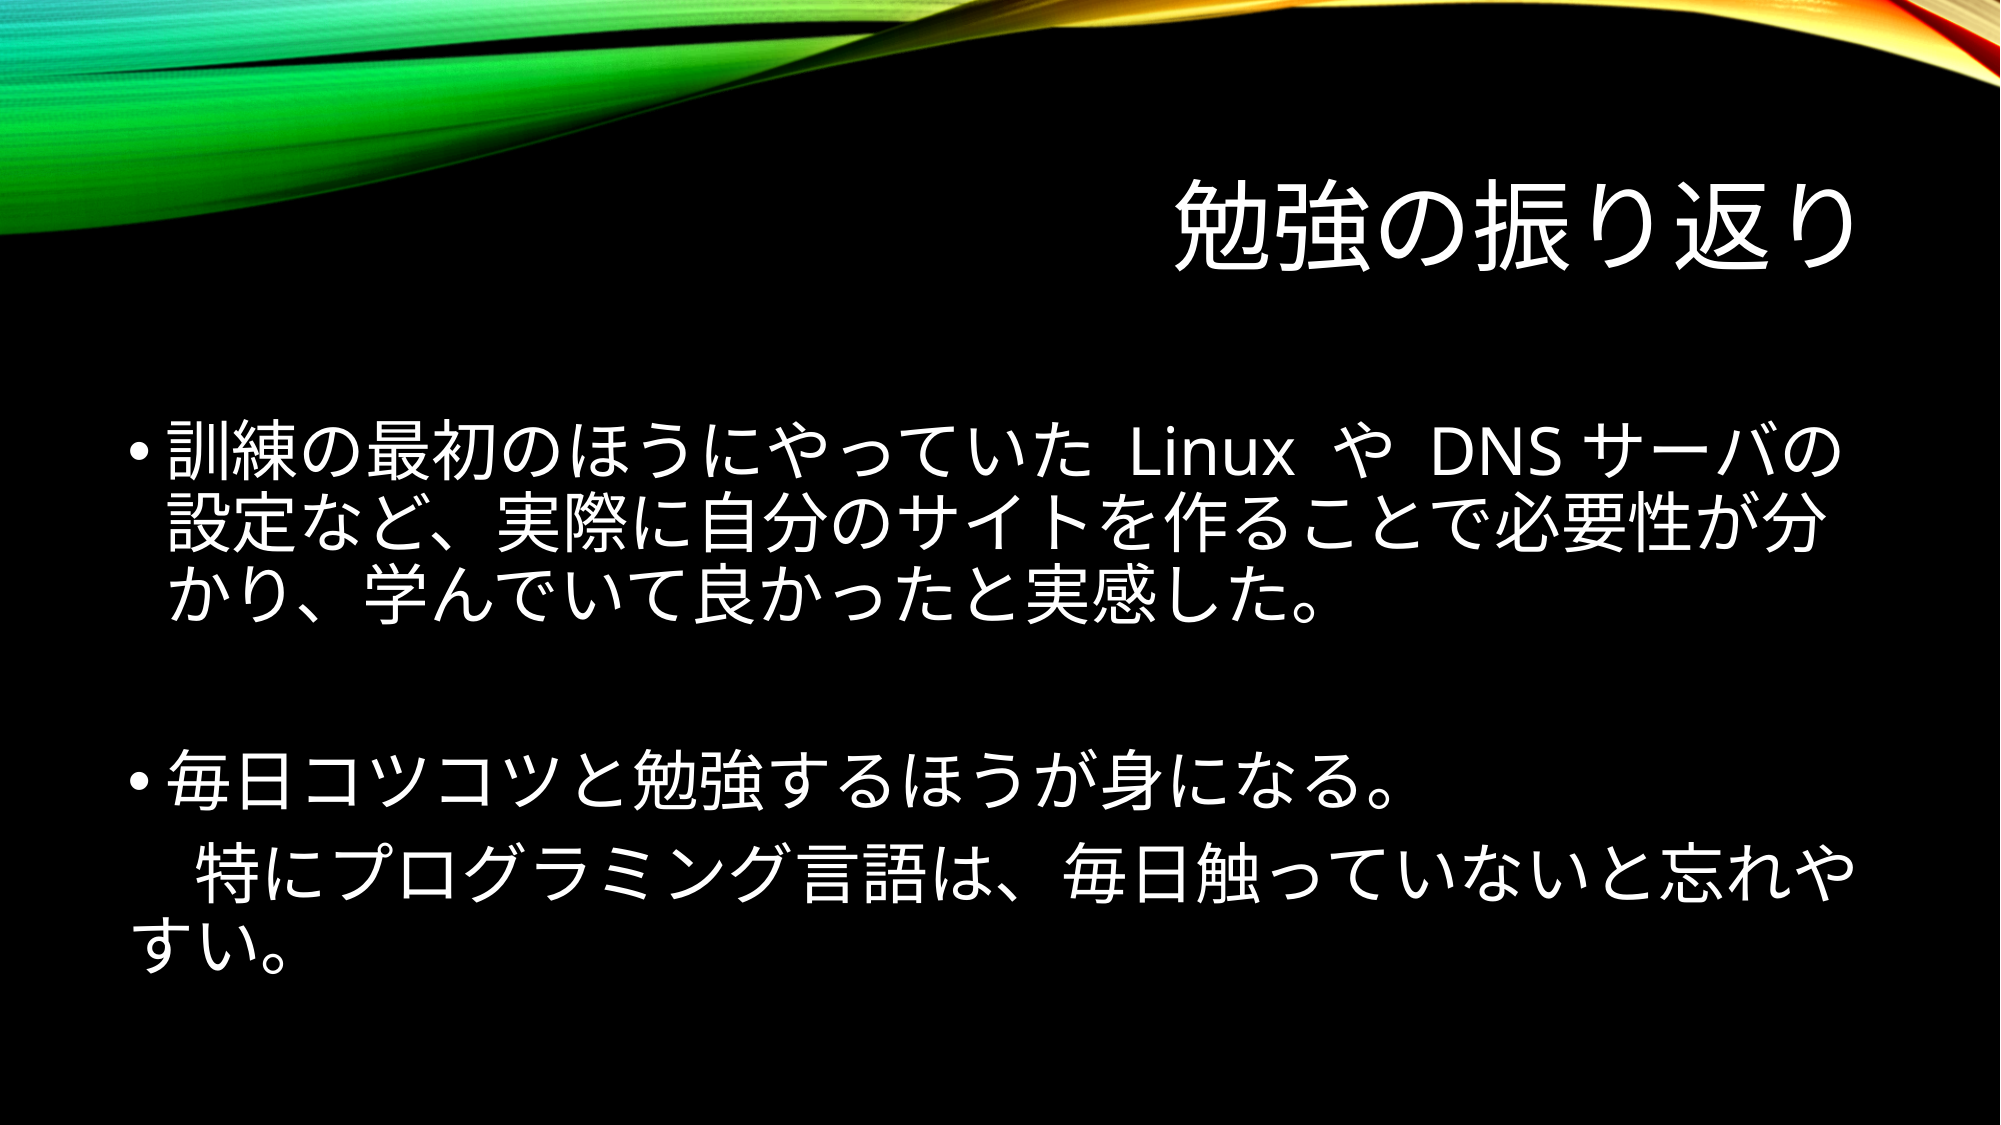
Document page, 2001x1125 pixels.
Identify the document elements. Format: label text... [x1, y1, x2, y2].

title 勉強の振り返り [1121, 125, 1888, 338]
picture [0, 0, 2000, 237]
list 訓練の最初のほうにやっていた Linux や DNSサーバの設定など、実際に自分のサイトを作ることで必要性が分かり、学んでいて良かったと実感した。 毎日コツコツと勉強するほうが身になる。 特にプログラミング言語は、毎日触っていないと忘れやすい。 [112, 410, 1888, 1068]
